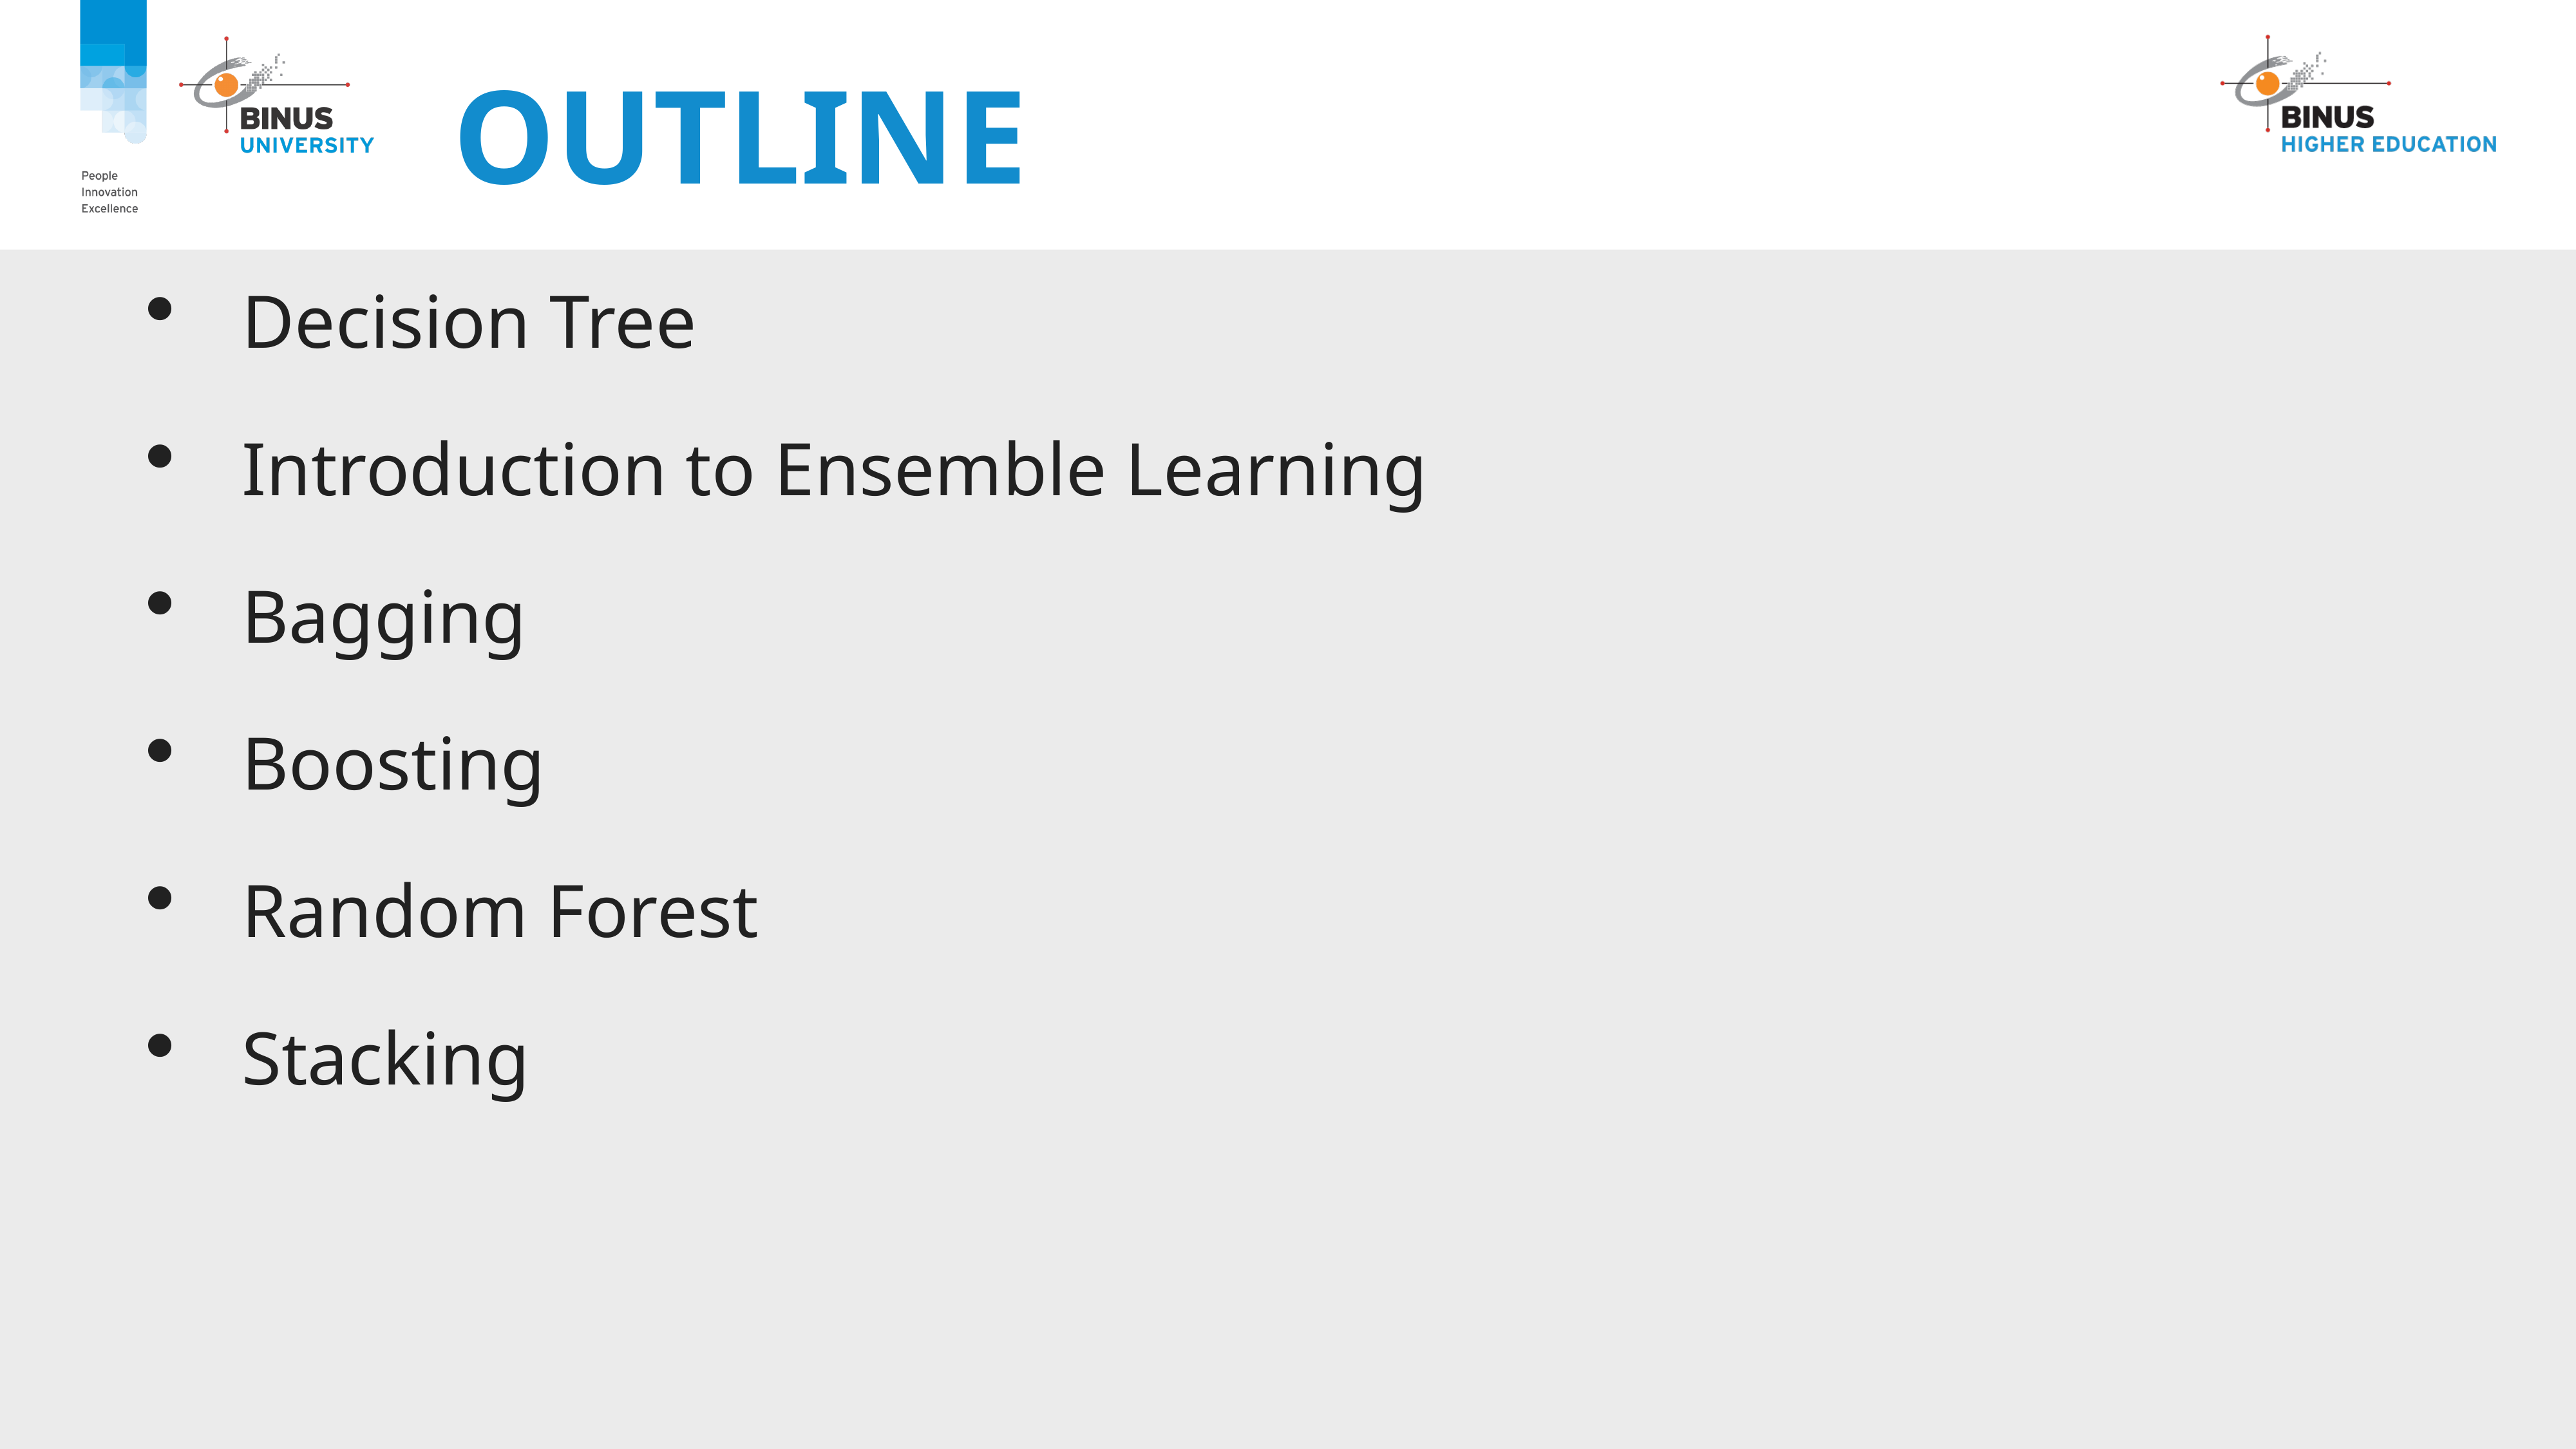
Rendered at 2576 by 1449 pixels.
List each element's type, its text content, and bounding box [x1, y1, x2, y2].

picture [174, 25, 374, 161]
picture [2199, 0, 2496, 156]
list Decision Tree Introduction to Ensemble Learning Bagging Boosting Random Forest Stacking [48, 270, 2520, 1449]
picture [81, 146, 146, 213]
picture [80, 66, 147, 144]
title Outline [448, 79, 2003, 134]
